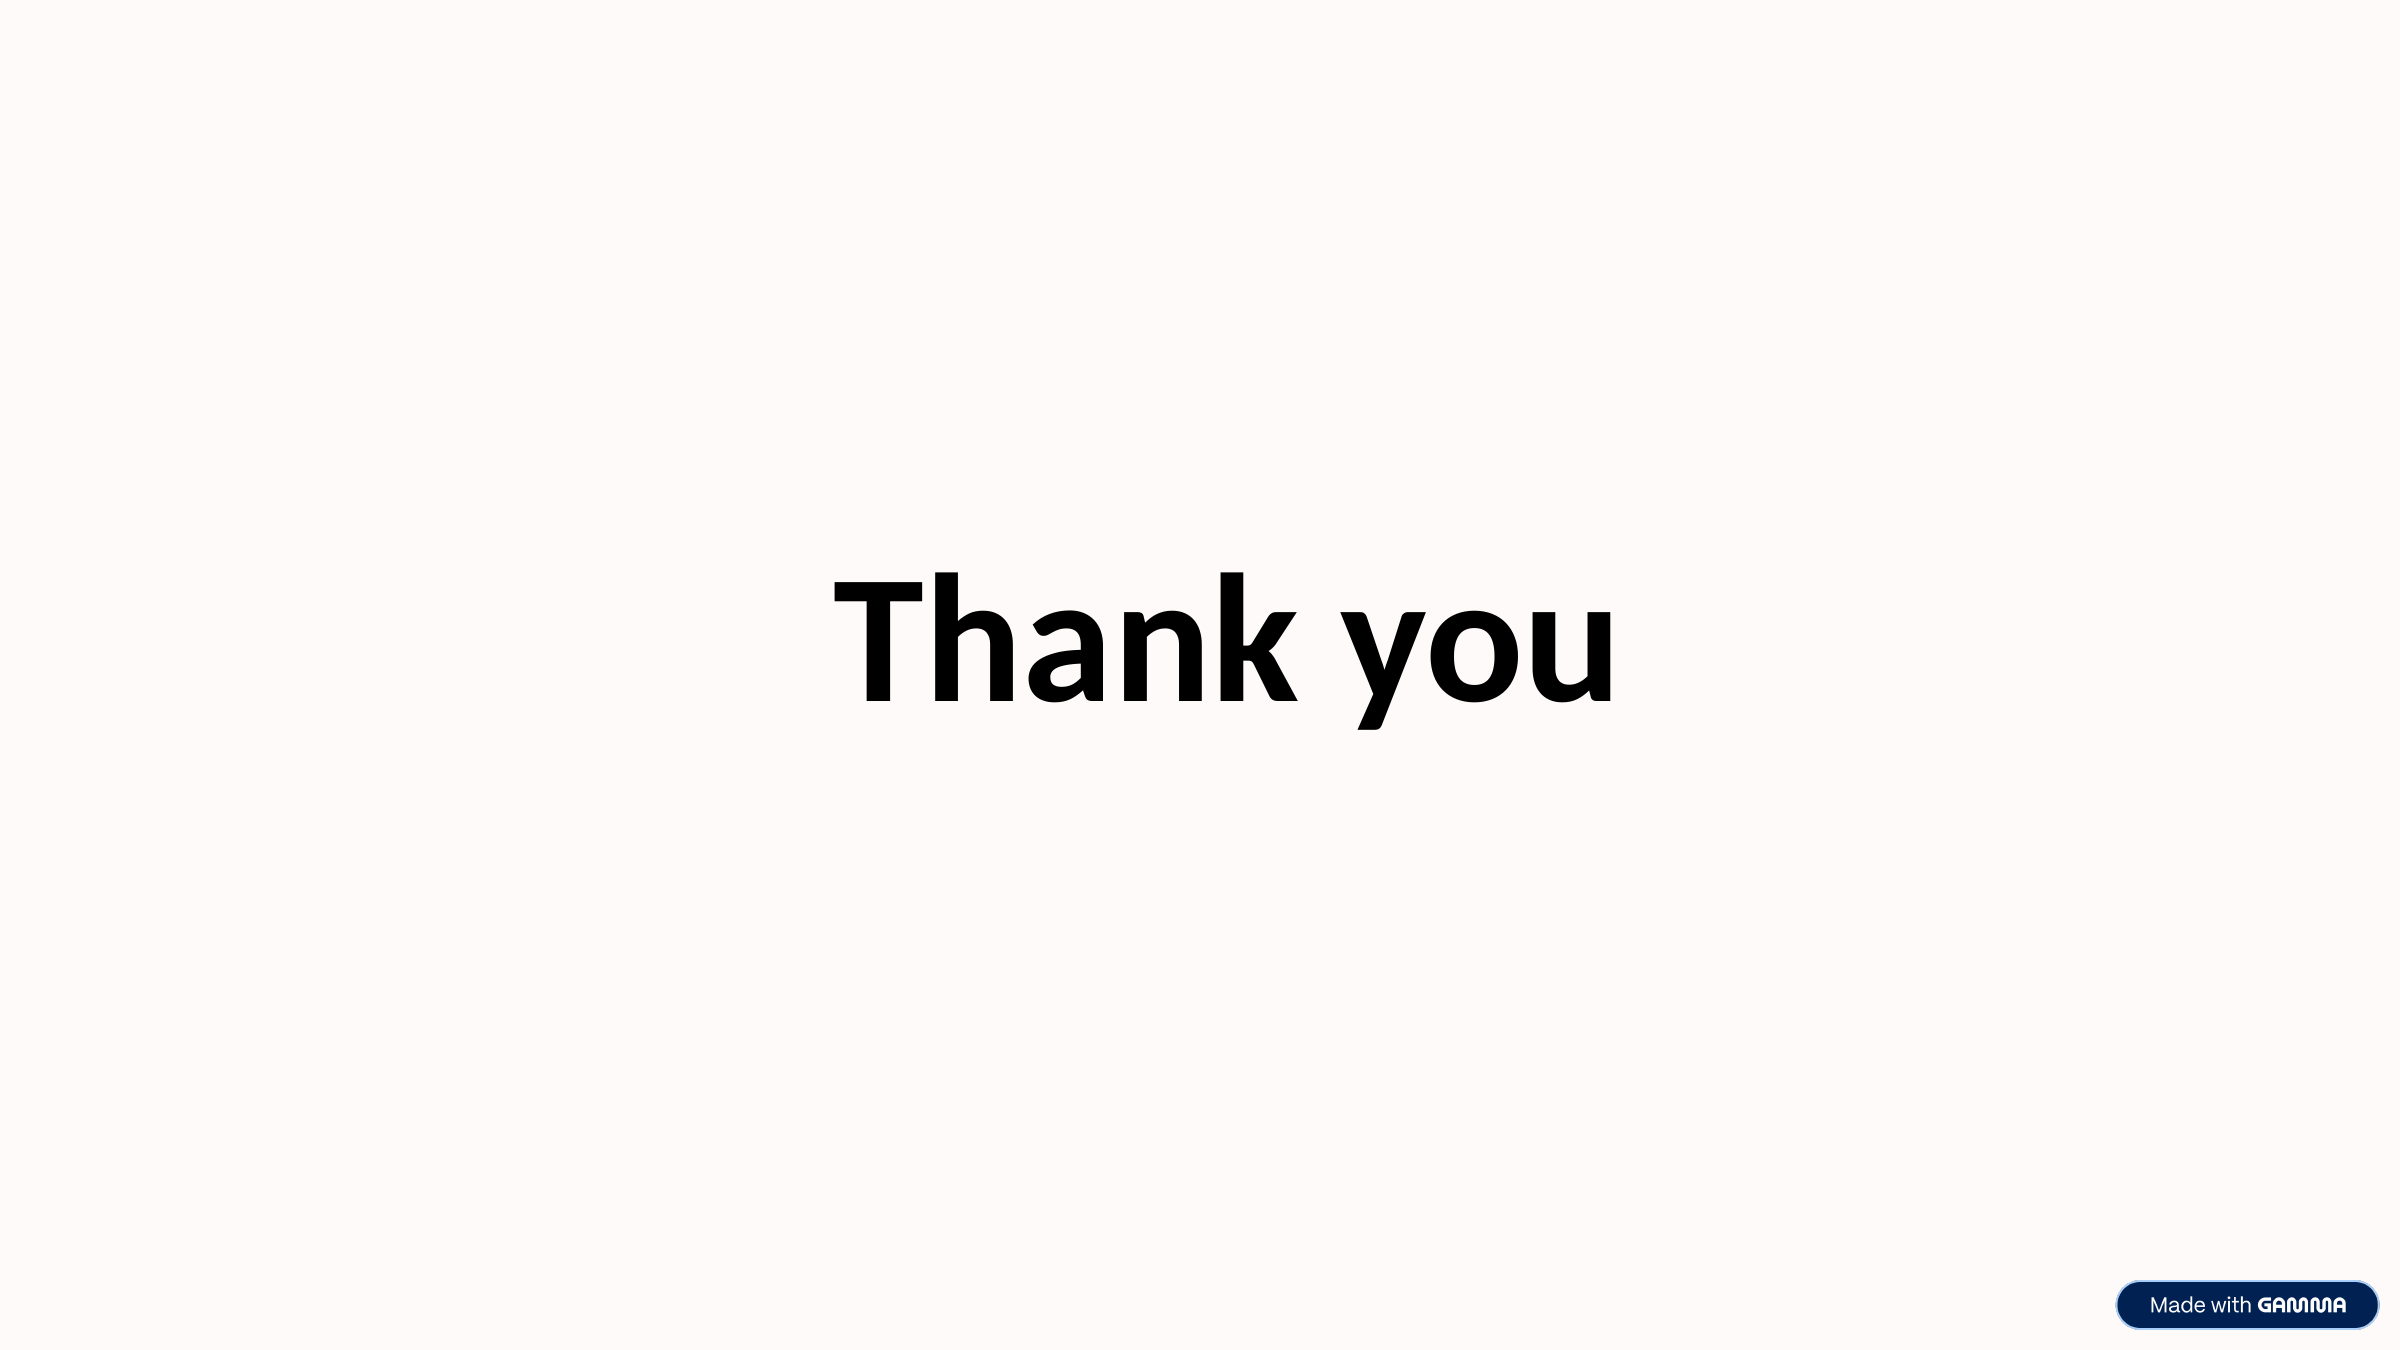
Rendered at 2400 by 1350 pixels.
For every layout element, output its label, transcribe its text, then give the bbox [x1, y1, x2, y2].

text_box Thank you [819, 510, 1879, 746]
picture [2106, 1271, 2389, 1339]
